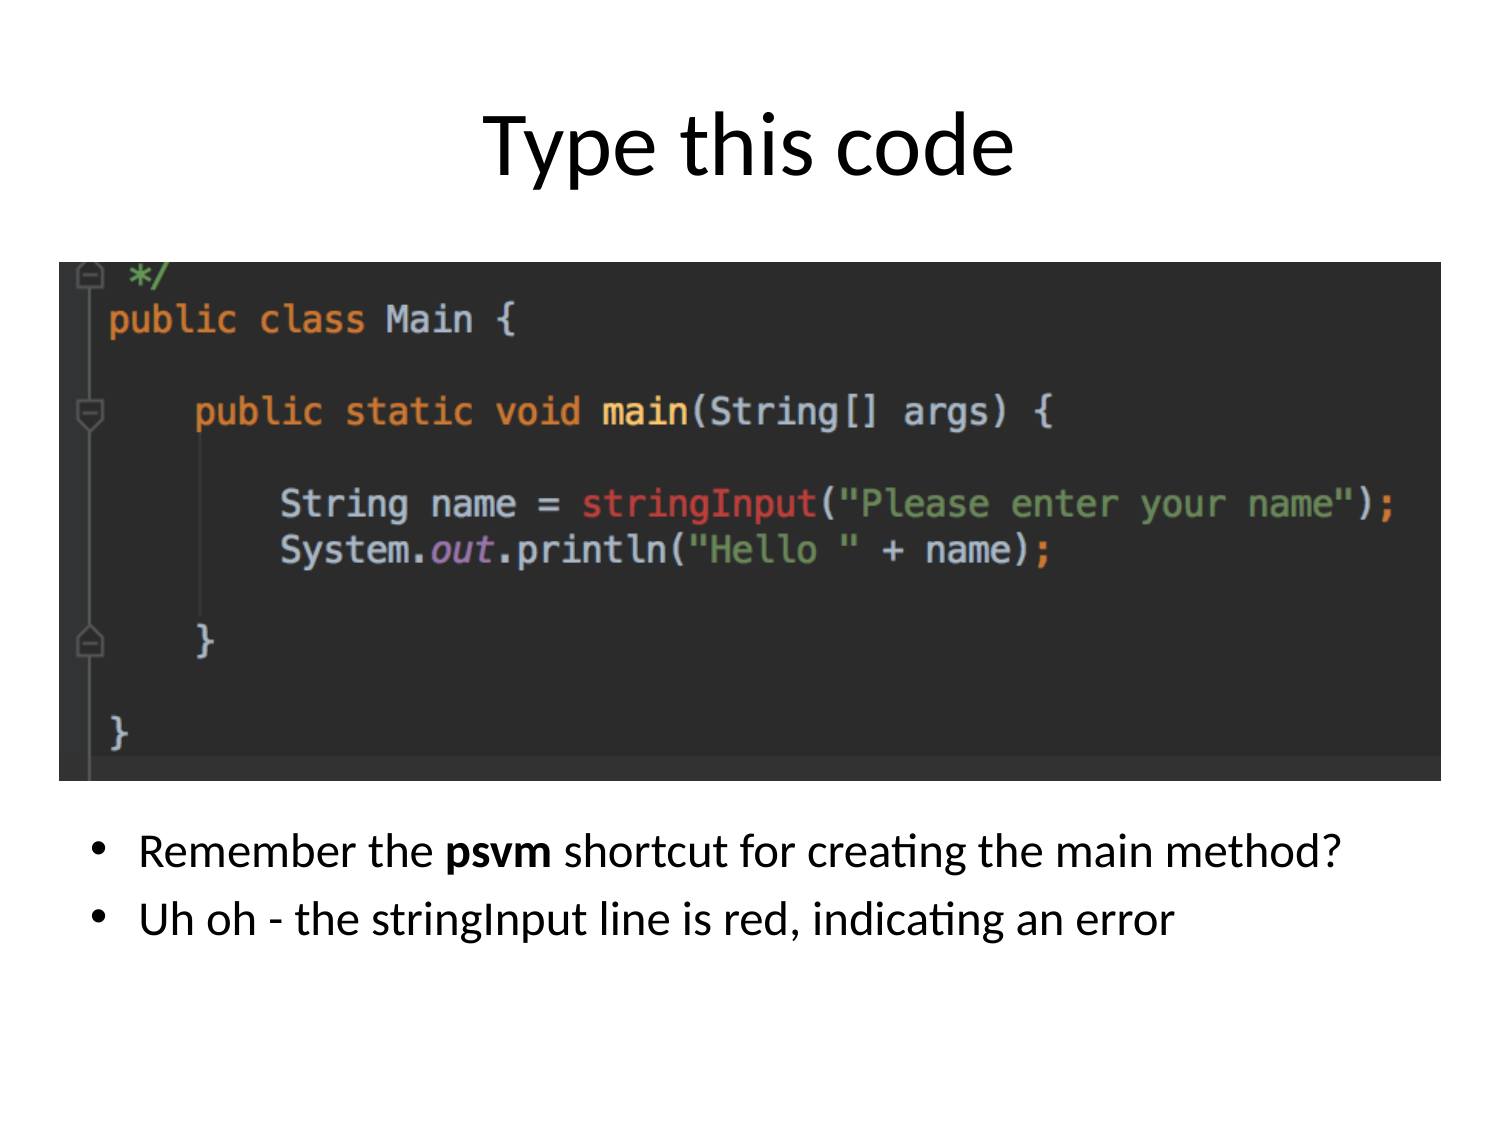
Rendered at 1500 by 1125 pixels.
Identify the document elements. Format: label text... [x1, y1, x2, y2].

title Type this code [75, 45, 1425, 233]
picture [59, 262, 1441, 782]
list Remember the psvm shortcut for creating the main method? Uh oh - the stringInput line is red, indicating an error [75, 810, 1425, 1005]
